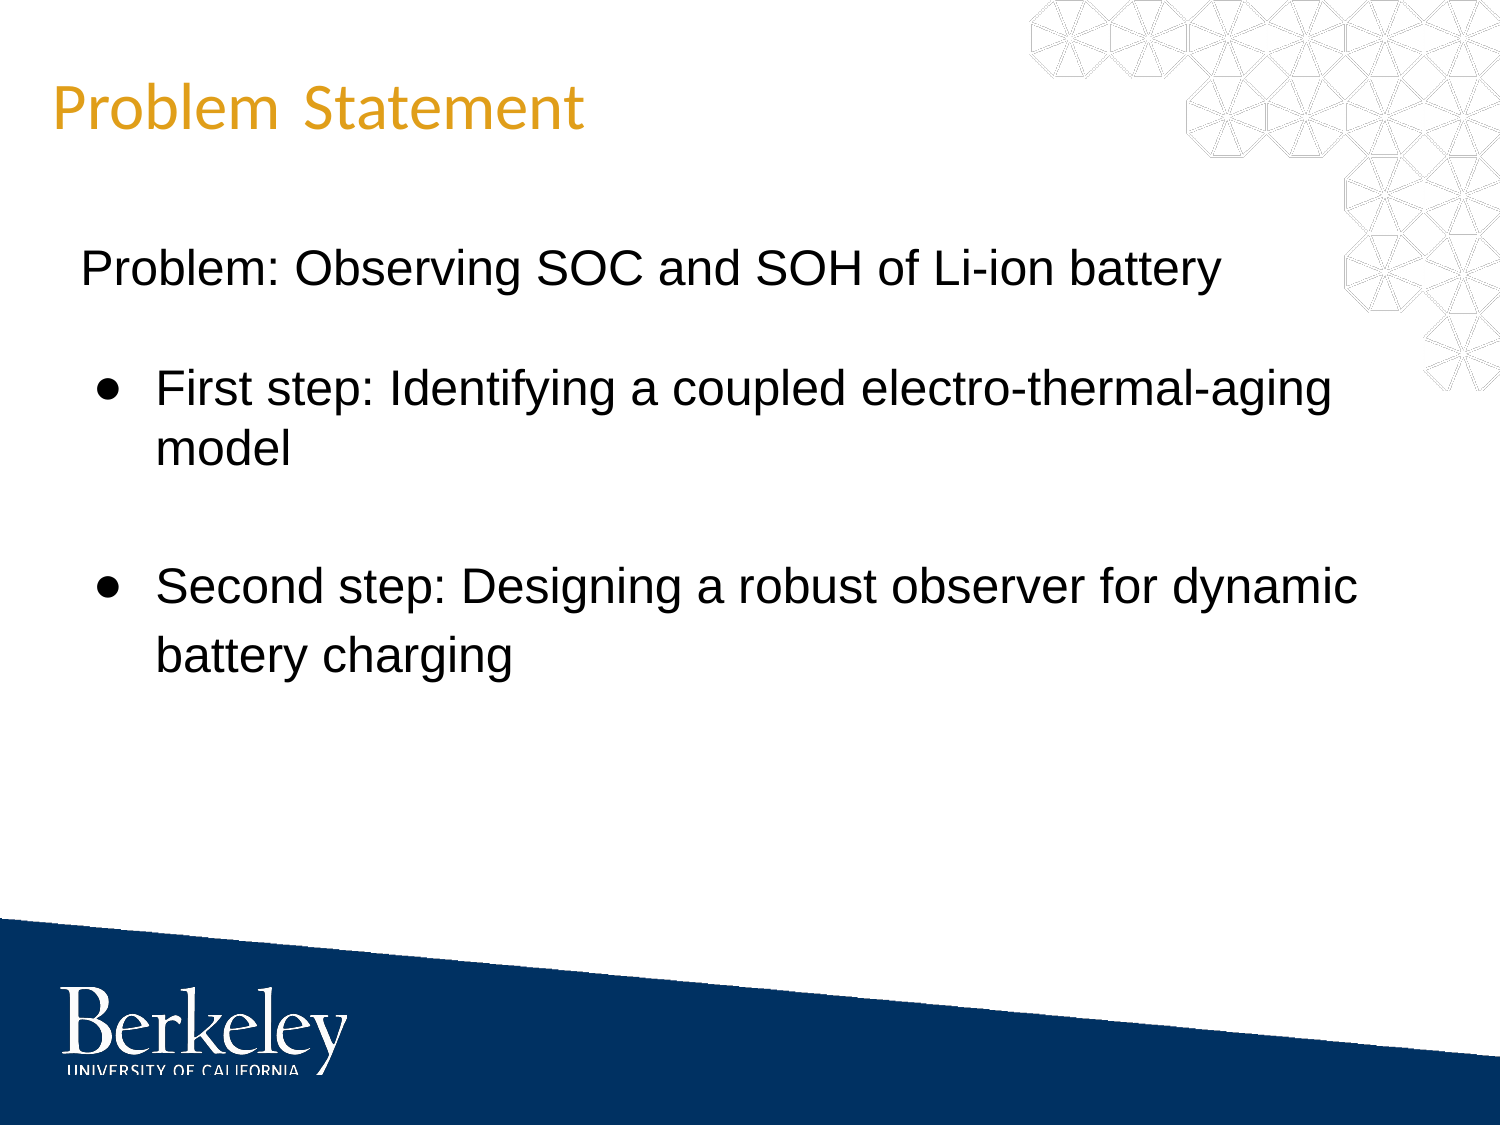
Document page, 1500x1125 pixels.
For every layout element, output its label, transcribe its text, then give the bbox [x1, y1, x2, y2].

title Problem Statement [37, 0, 1400, 189]
picture [0, 918, 1500, 1125]
text_box Problem: Observing SOC and SOH of Li-ion battery First step: Identifying a coupled electro-thermal-aging model Second step: Designing a robust observer for dynamic battery charging [65, 220, 1428, 901]
picture [1029, 0, 1500, 391]
